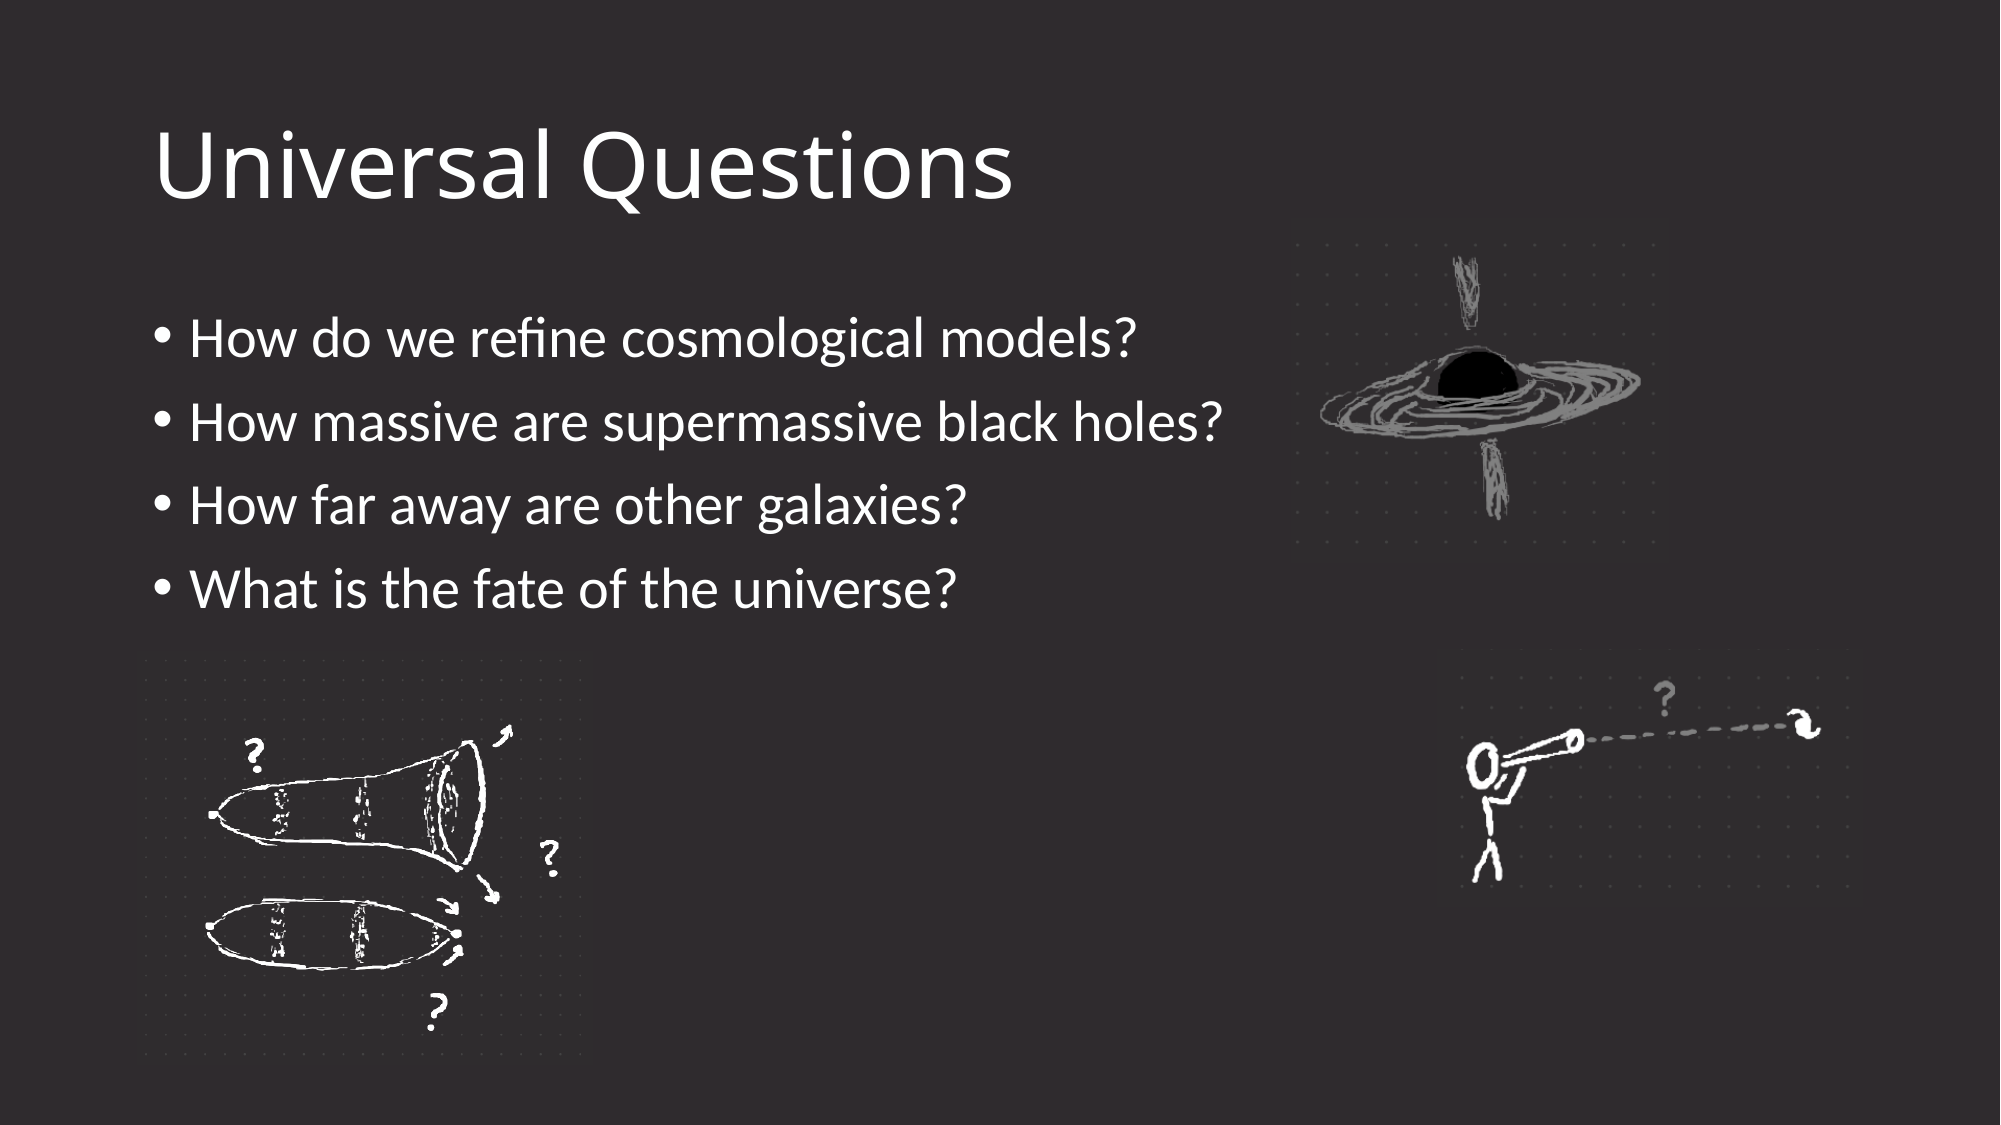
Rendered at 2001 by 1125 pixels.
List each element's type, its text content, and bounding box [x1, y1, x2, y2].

title Universal Questions [137, 59, 1863, 278]
picture [1437, 649, 1863, 907]
picture [1291, 218, 1669, 563]
list How do we refine cosmological models? How massive are supermassive black holes? How far away are other galaxies? What is the fate of the universe? [137, 299, 1863, 1014]
picture [137, 651, 593, 1065]
